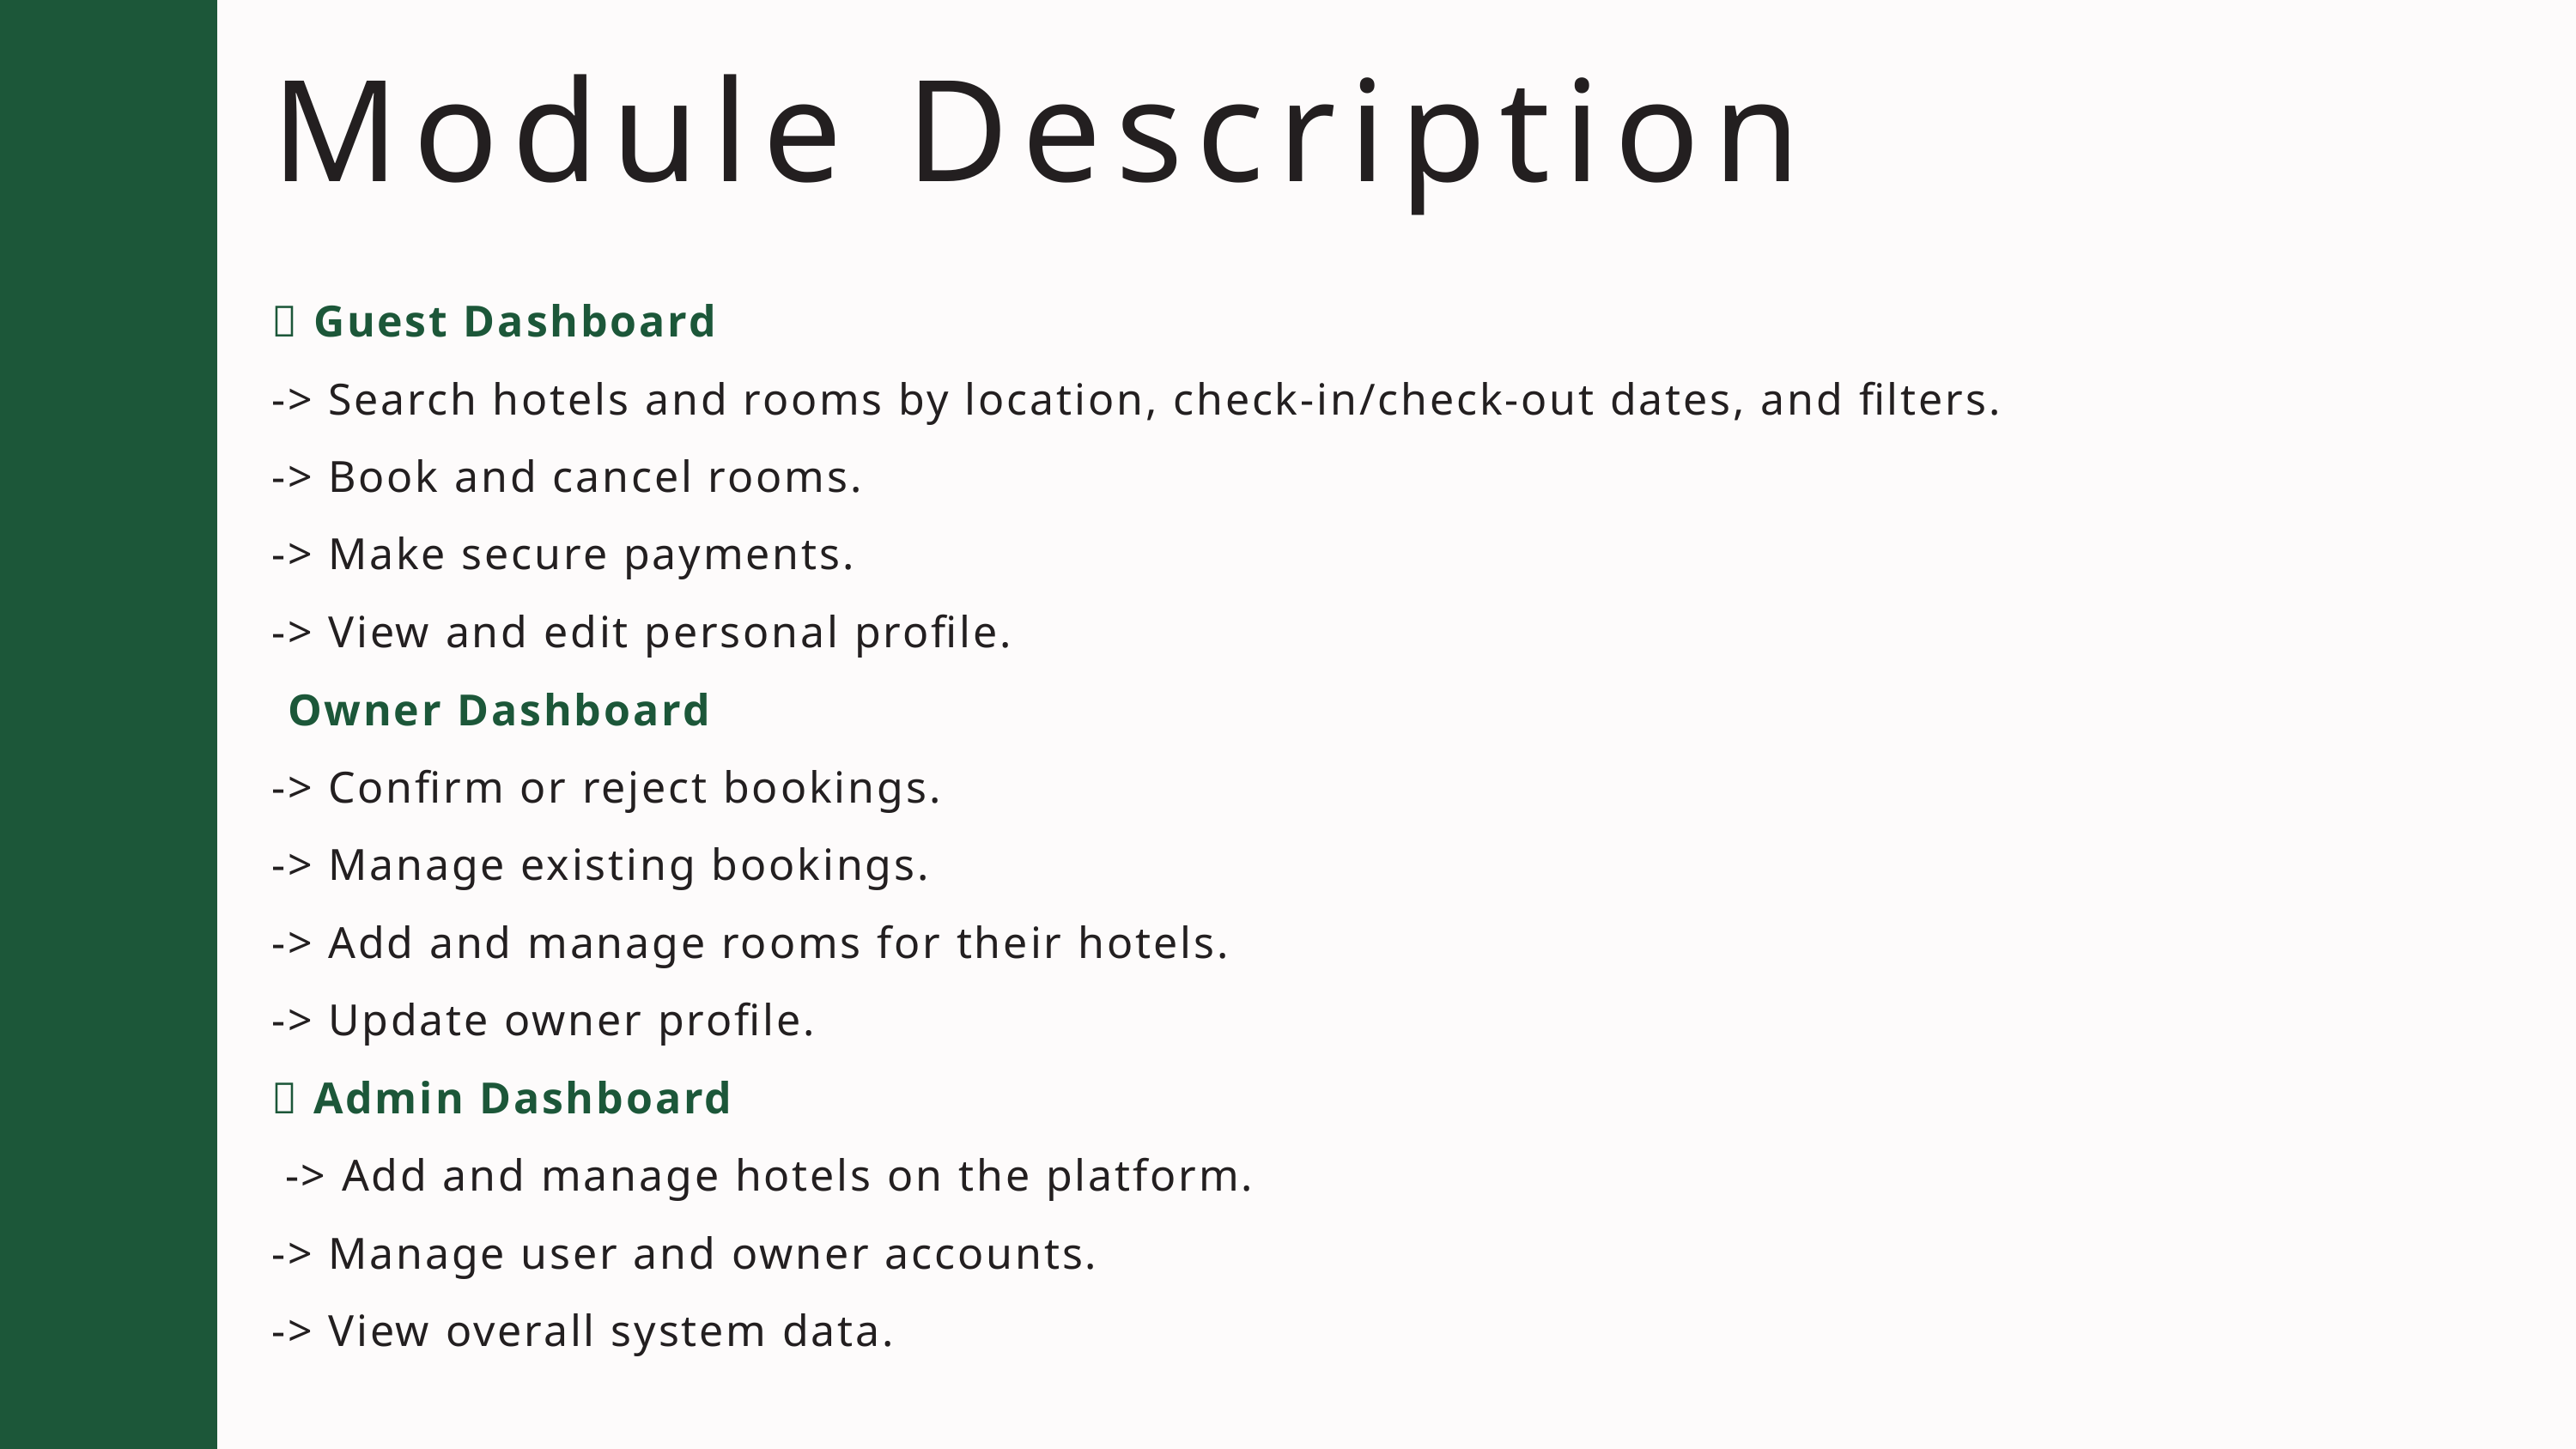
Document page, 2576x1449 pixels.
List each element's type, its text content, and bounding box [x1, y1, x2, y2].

text_box 👤 Guest Dashboard -> Search hotels and rooms by location, check-in/check-out dates, and filters. -> Book and cancel rooms. -> Make secure payments. -> View and edit personal profile. 👨‍ Owner Dashboard -> Confirm or reject bookings. -> Manage existing bookings. -> Add and manage rooms for their hotels. -> Update owner profile. 💼 Admin Dashboard -> Add and manage hotels on the platform. -> Manage user and owner accounts. -> View overall system data. [271, 268, 2499, 1449]
text_box Module Description [271, 15, 2157, 210]
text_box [0, 0, 218, 1449]
